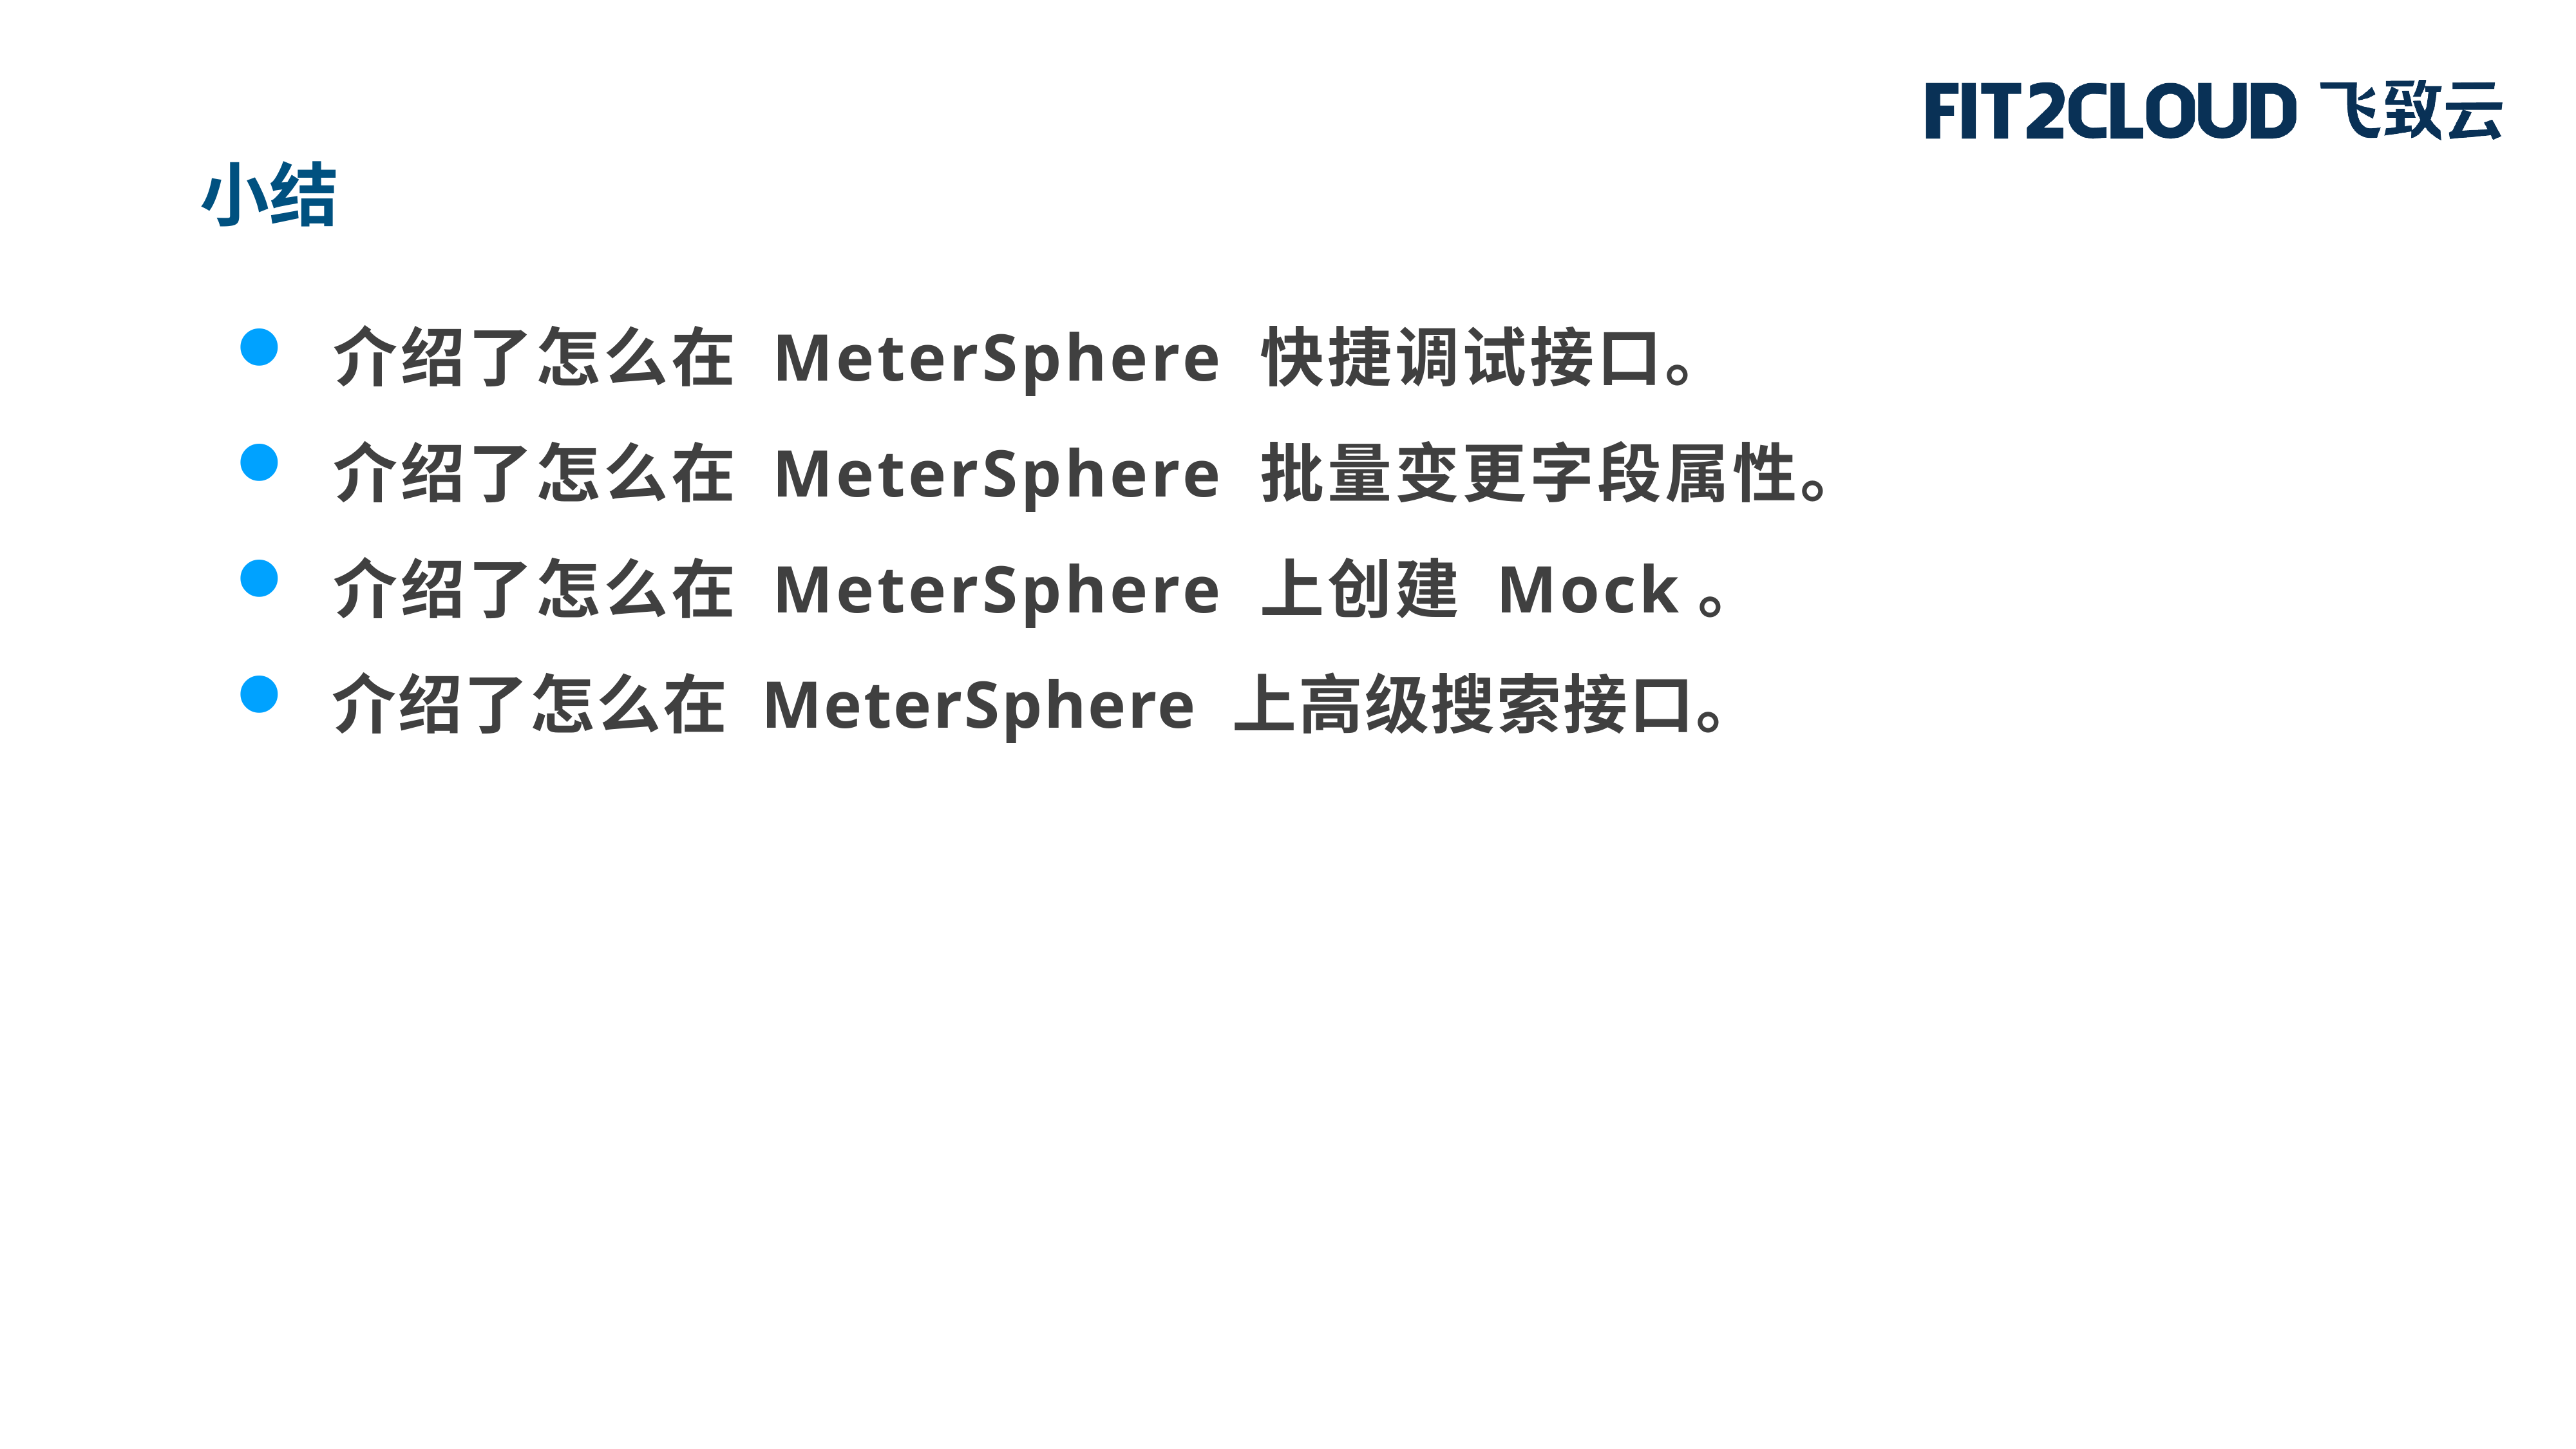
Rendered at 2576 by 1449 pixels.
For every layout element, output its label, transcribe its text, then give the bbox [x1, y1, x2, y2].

text_box 介绍了怎么在 MeterSphere 快捷调试接口。 介绍了怎么在 MeterSphere 批量变更字段属性。 介绍了怎么在 MeterSphere 上创建 Mock。 介绍了怎么在 MeterSphere 上高级搜索接口。 [216, 268, 2429, 1303]
picture [1926, 80, 2503, 140]
list 小结 [191, 142, 1920, 243]
